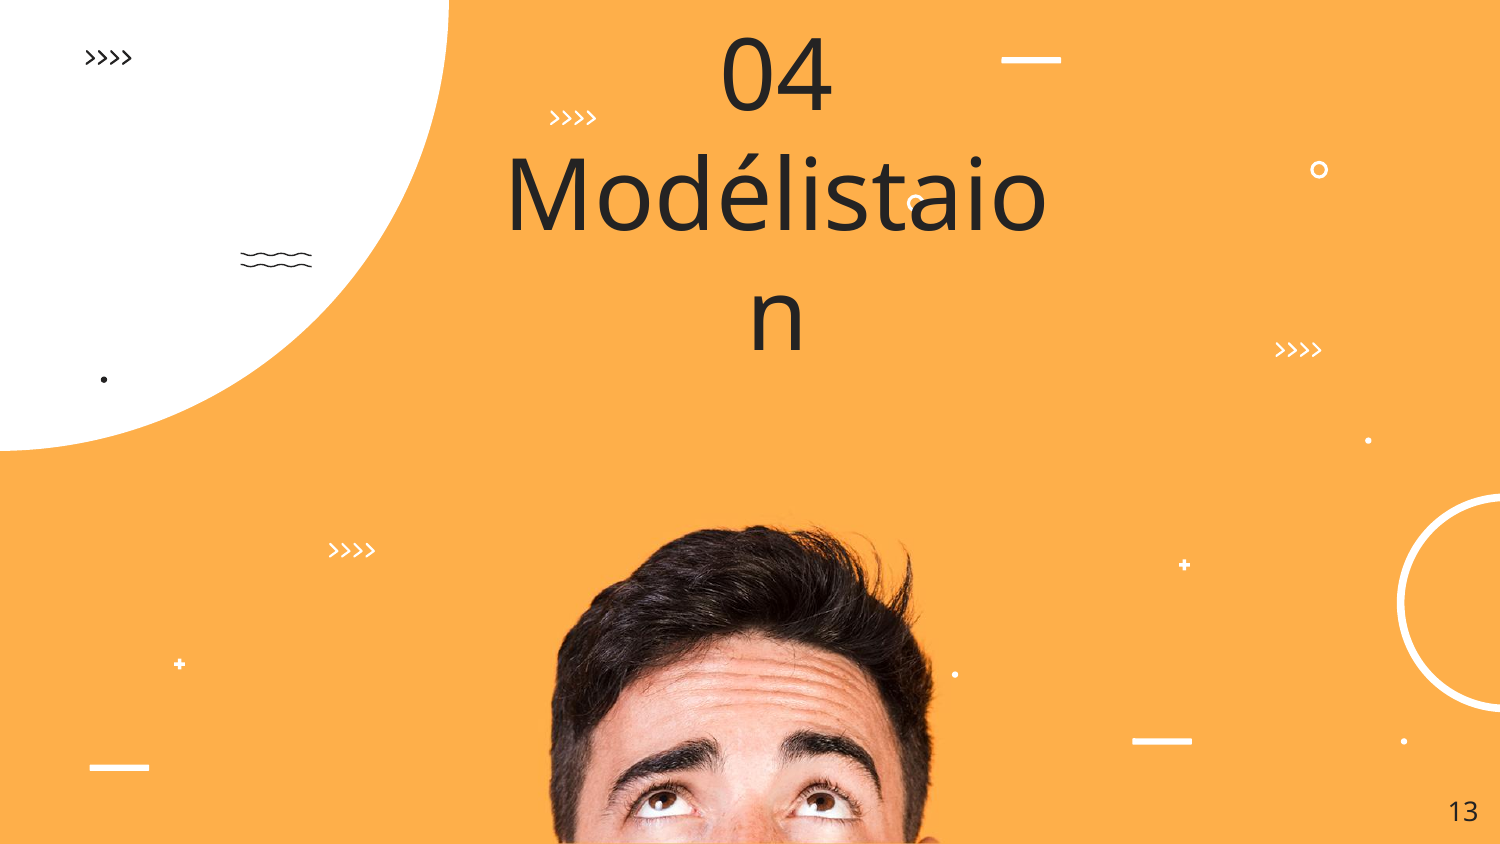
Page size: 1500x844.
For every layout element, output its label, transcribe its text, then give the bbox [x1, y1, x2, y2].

picture [0, 720, 1500, 844]
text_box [0, 0, 1500, 720]
slide_number ‹#› [1403, 779, 1494, 844]
